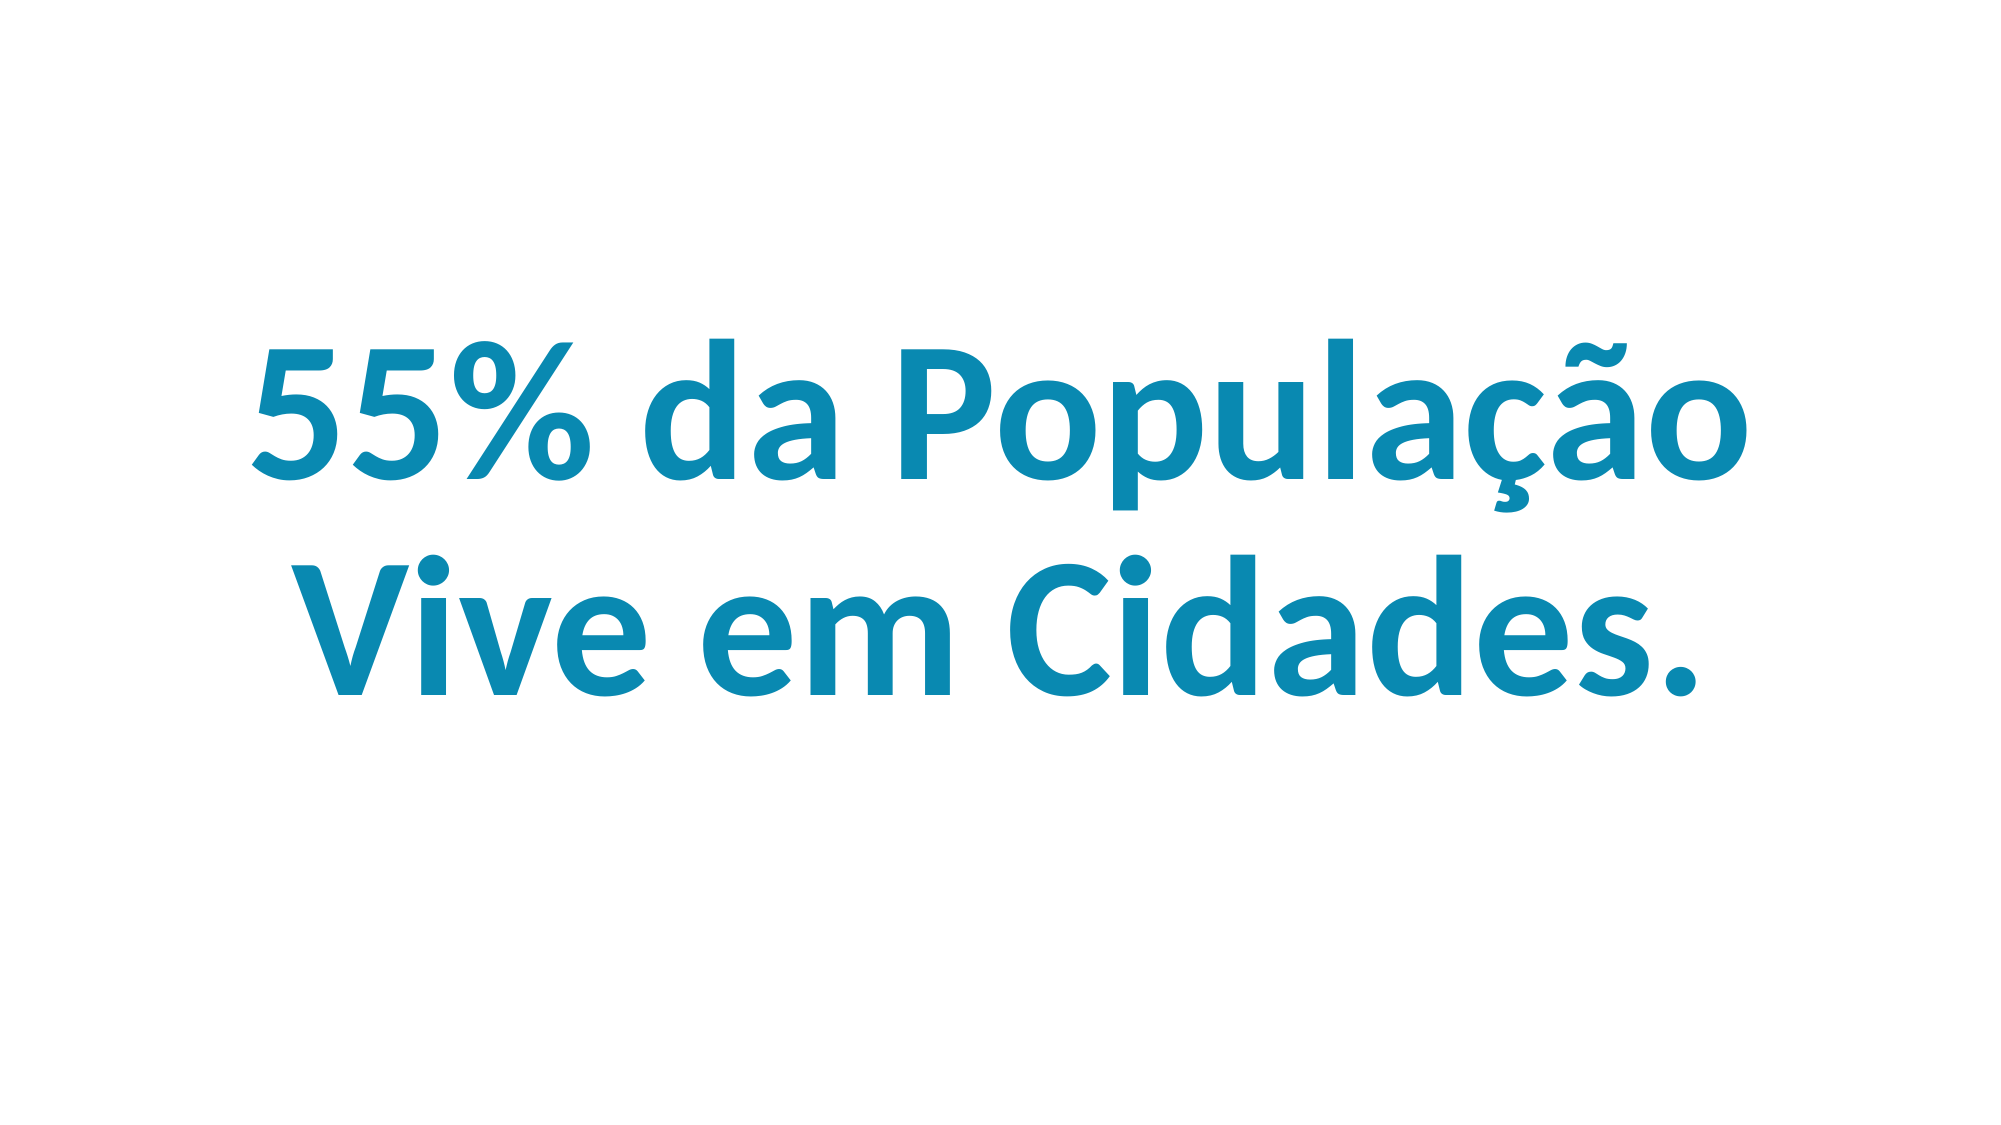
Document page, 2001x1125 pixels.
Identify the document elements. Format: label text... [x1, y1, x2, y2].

list 55% da População Vive em Cidades. [137, 299, 1863, 1014]
